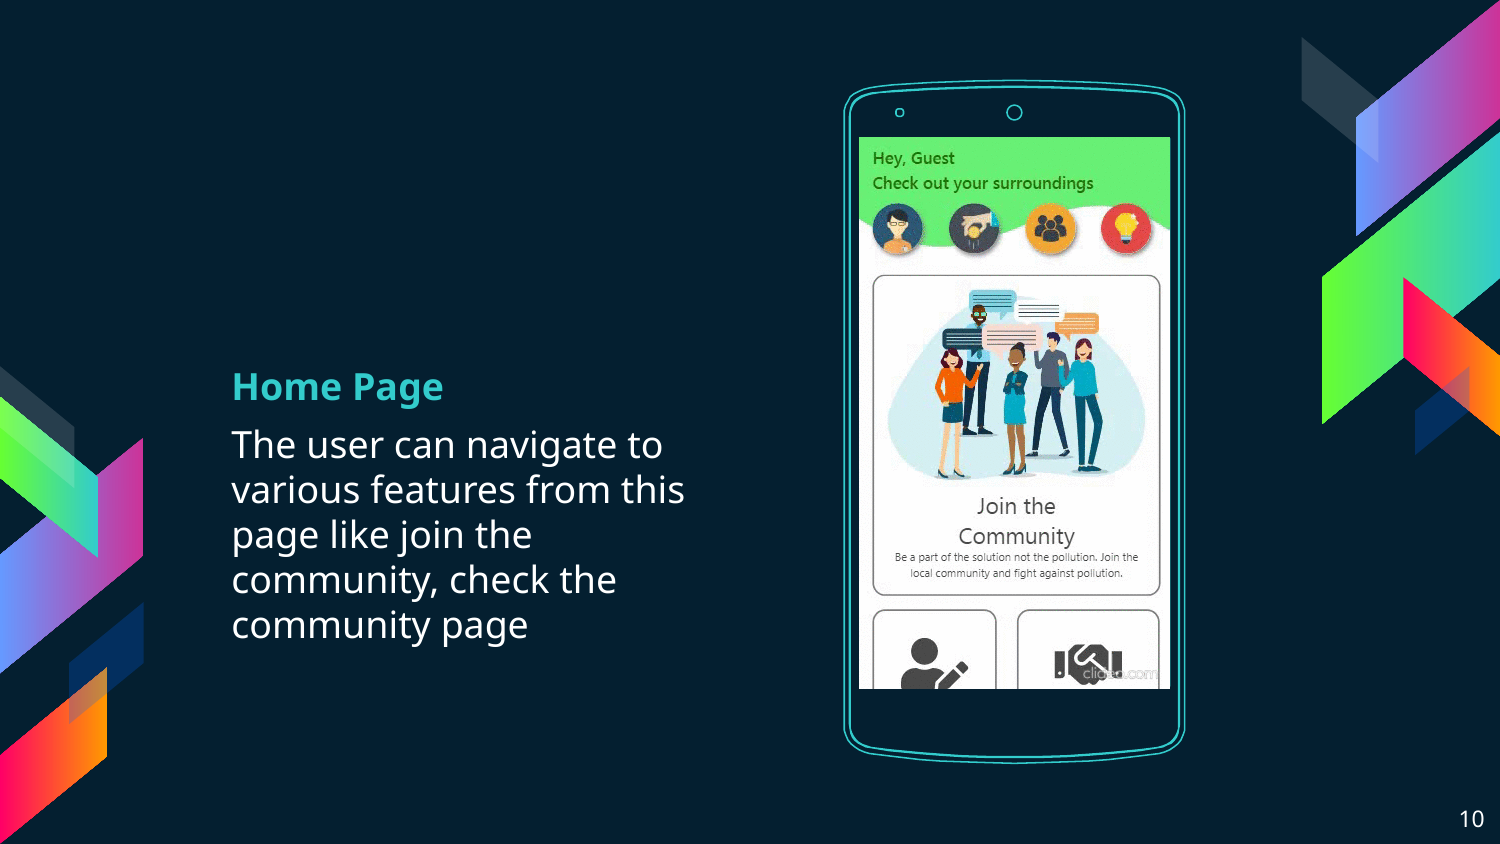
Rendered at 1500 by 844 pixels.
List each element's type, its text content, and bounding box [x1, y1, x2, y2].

picture [859, 137, 1171, 689]
list Home Page The user can navigate to various features from this page like join the community, check the community page [216, 110, 748, 661]
text_box [844, 80, 1185, 764]
slide_number 10 [1403, 789, 1500, 844]
